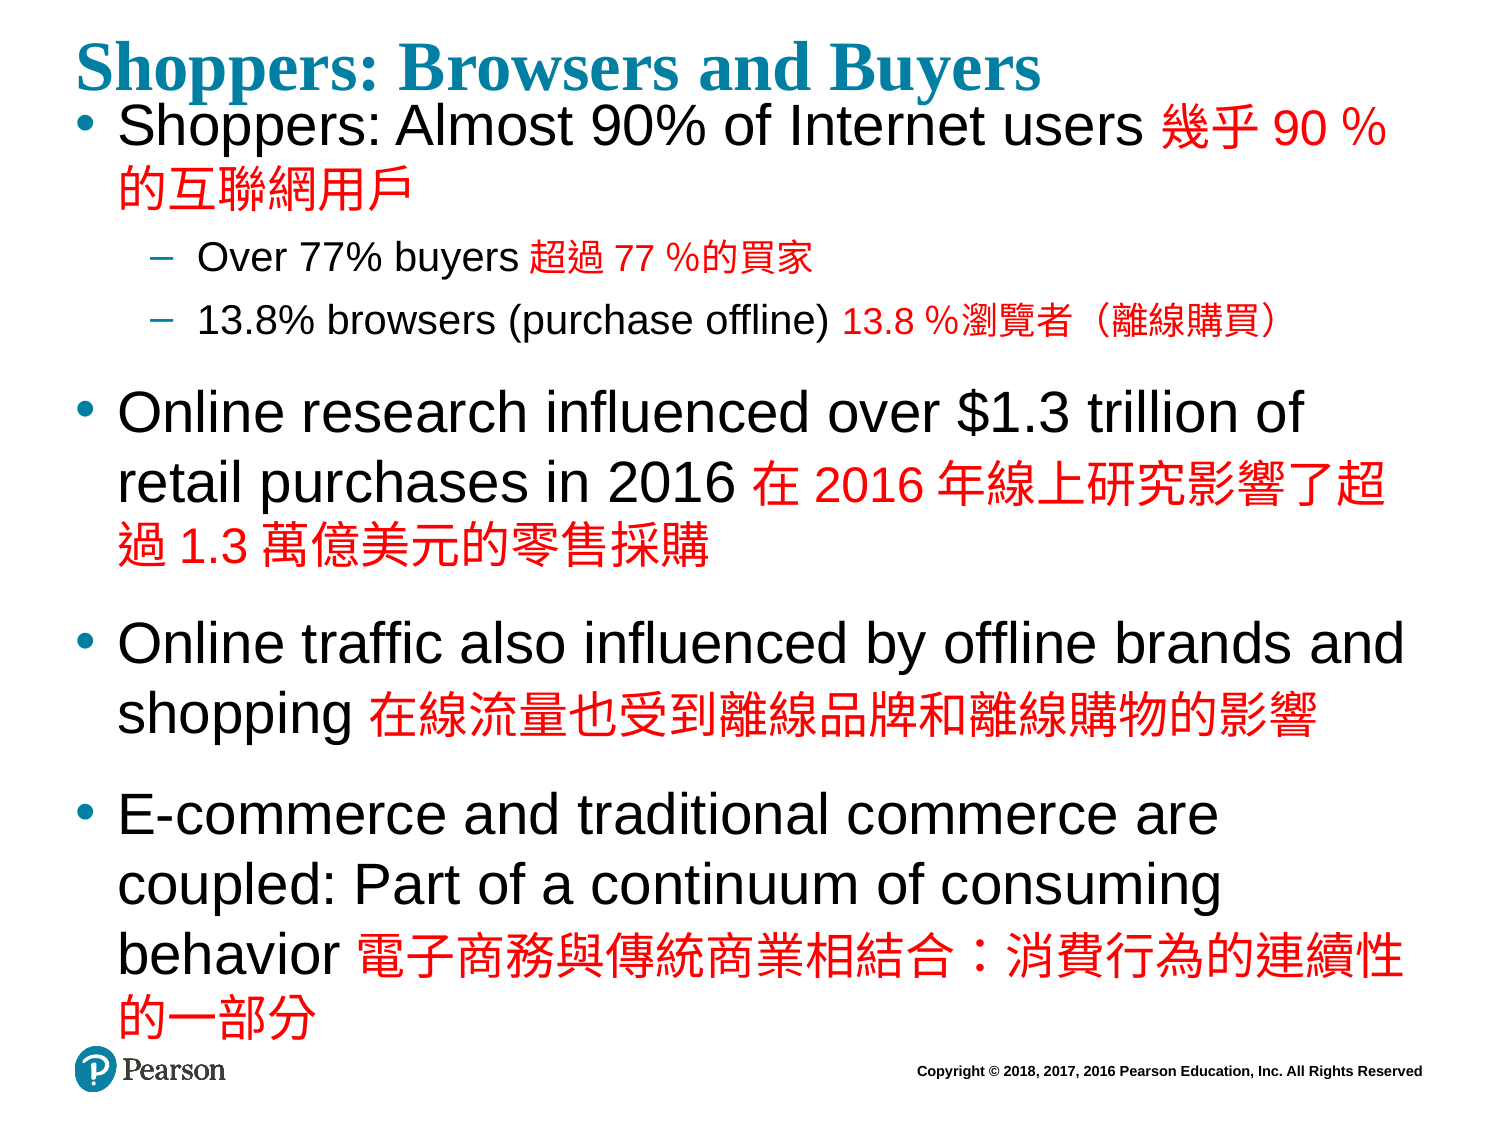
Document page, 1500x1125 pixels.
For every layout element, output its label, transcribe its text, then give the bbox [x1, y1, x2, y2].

list Shoppers: Almost 90% of Internet users幾乎90％的互聯網用戶 Over 77% buyers超過77％的買家 13.8% browsers (purchase offline) 13.8％瀏覽者（離線購買） Online research influenced over $1.3 trillion of retail purchases in 2016在2016年線上研究影響了超過1.3萬億美元的零售採購 Online traffic also influenced by offline brands and shopping在線流量也受到離線品牌和離線購物的影響 E-commerce and traditional commerce are coupled: Part of a continuum of consuming behavior電子商務與傳統商業相結合：消費行為的連續性的一部分 [75, 87, 1425, 830]
title Shoppers: Browsers and Buyers [75, 0, 1425, 87]
